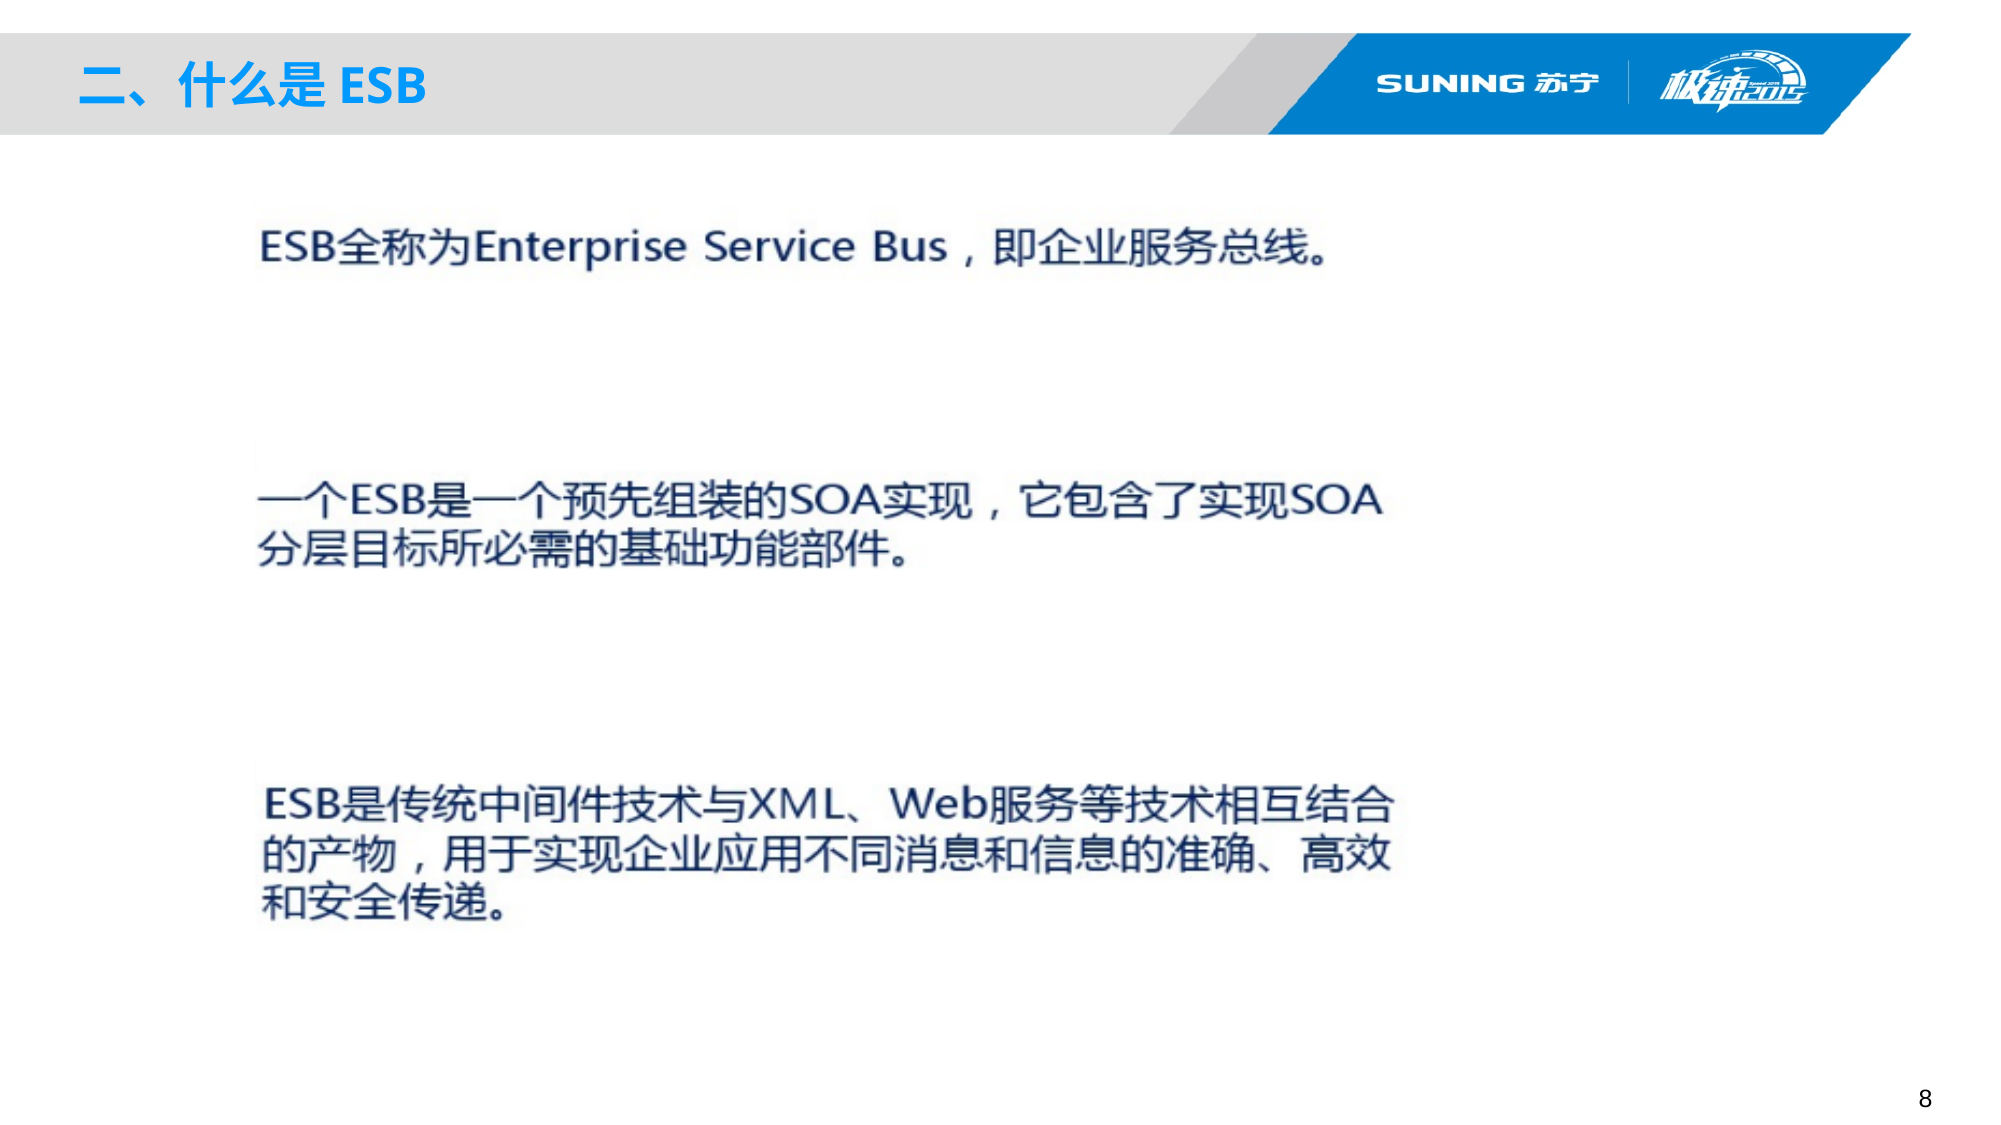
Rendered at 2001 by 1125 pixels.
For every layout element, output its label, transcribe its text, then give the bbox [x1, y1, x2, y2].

title 二、什么是ESB [62, 33, 1327, 134]
picture [0, 0, 2001, 1125]
